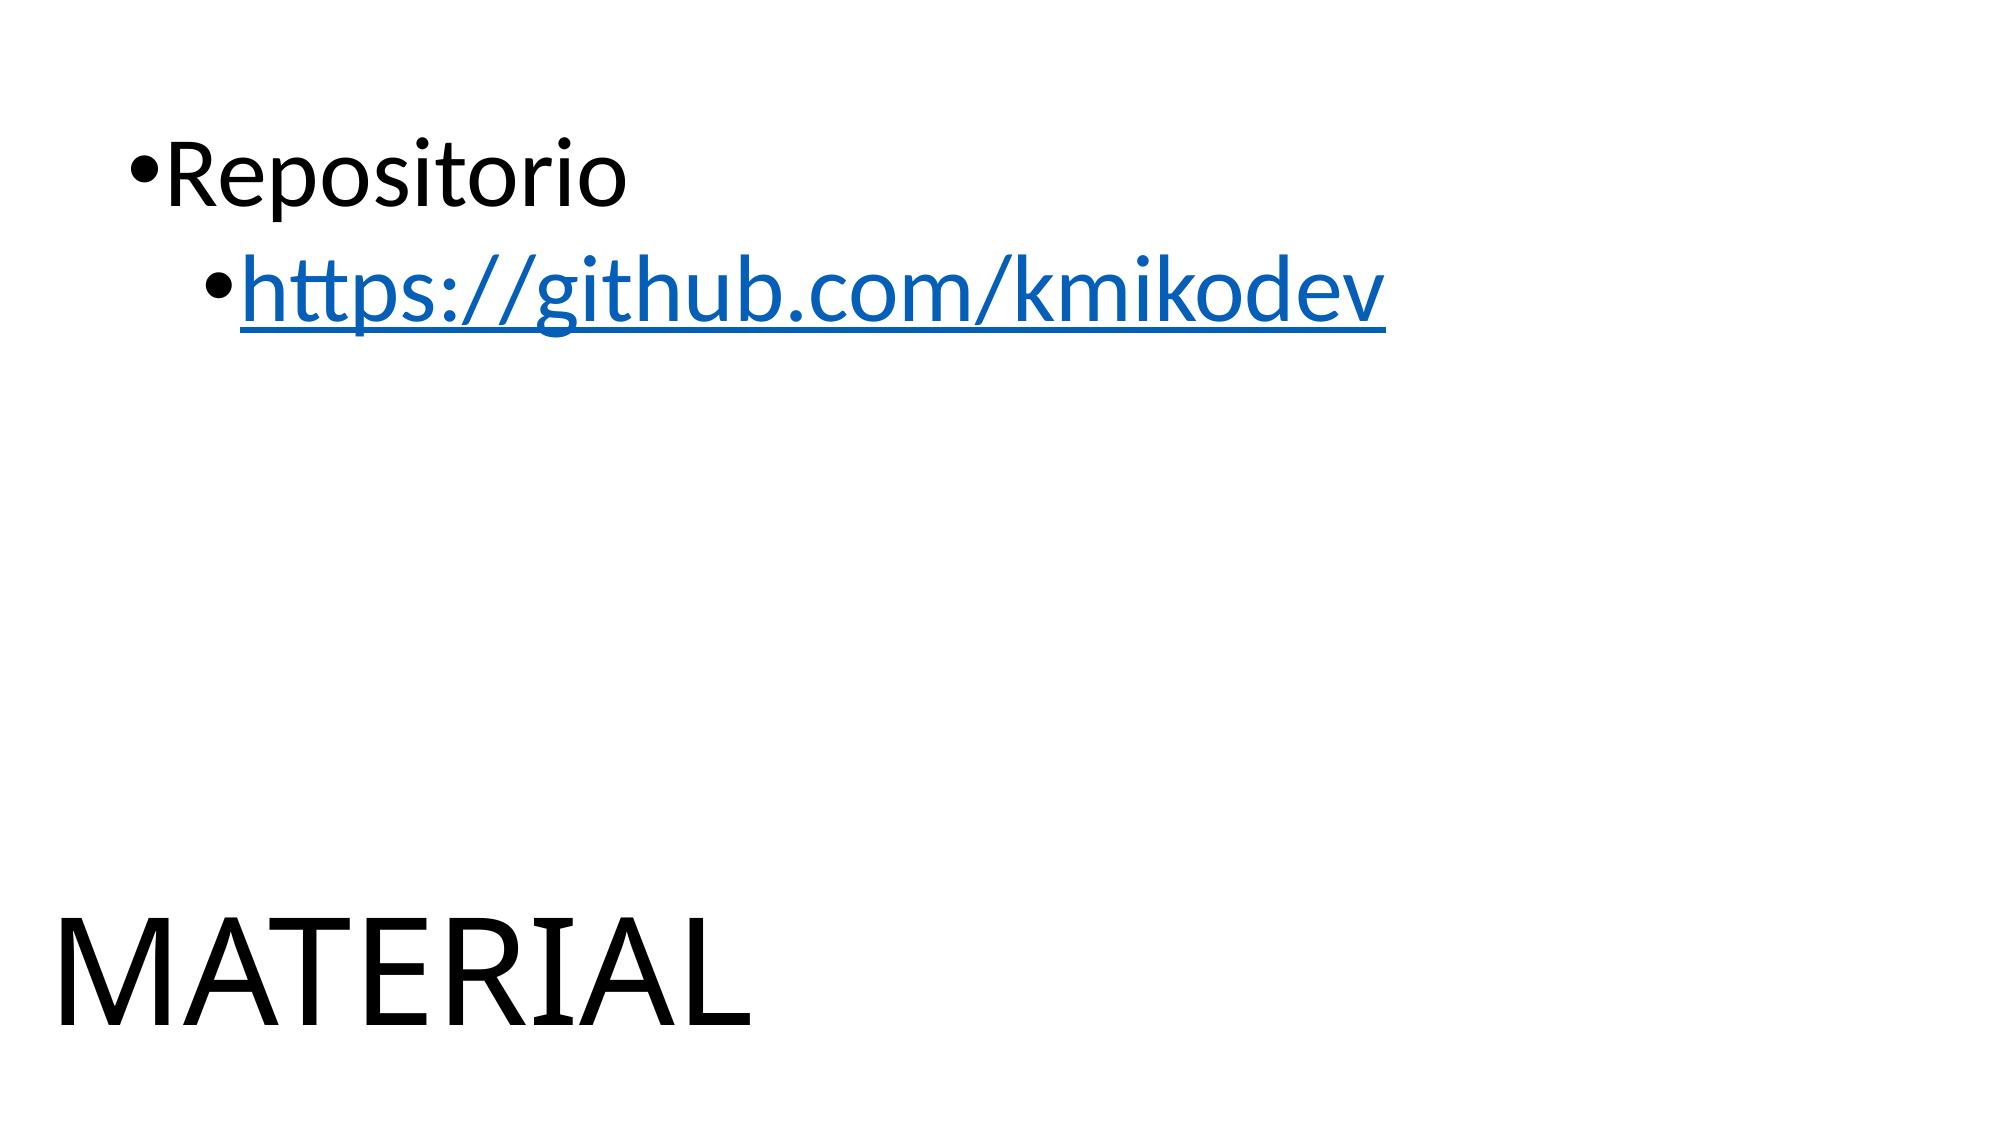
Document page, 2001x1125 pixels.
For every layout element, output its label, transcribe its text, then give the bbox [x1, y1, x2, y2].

list Repositorio https://github.com/kmikodev [112, 112, 1943, 816]
title MATERIAL [32, 853, 1433, 1101]
